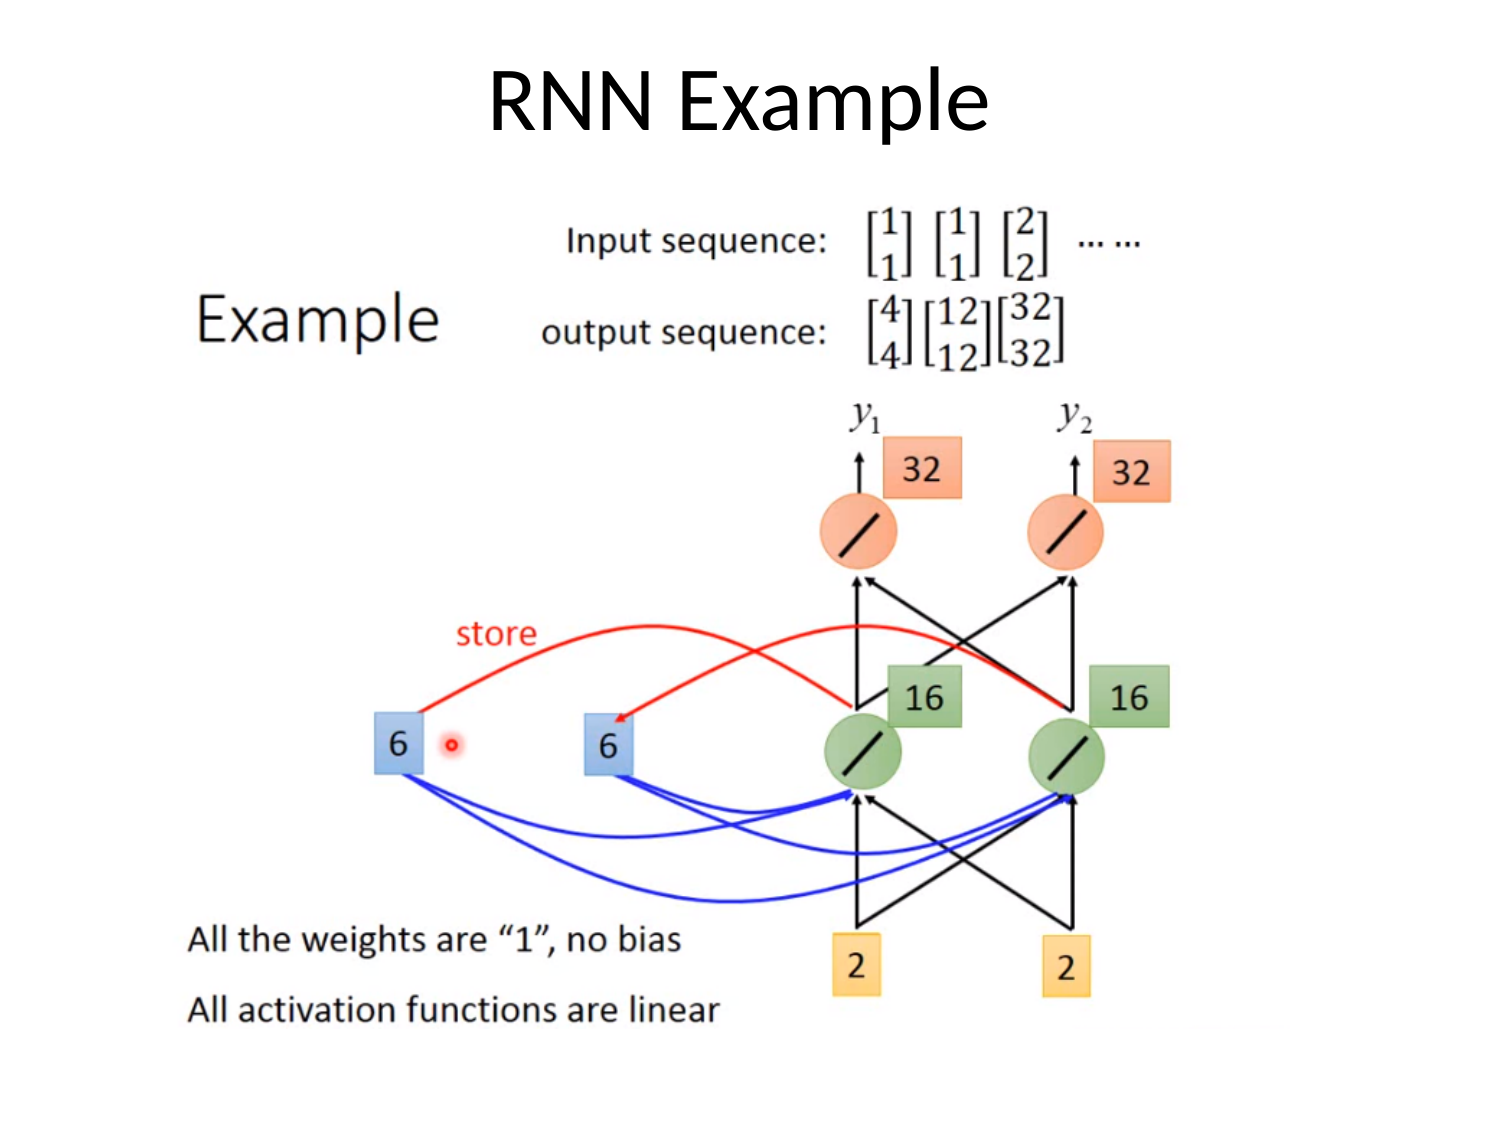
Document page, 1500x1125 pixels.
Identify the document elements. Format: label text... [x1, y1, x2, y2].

picture [170, 196, 1294, 1030]
title RNN Example [64, 0, 1415, 188]
